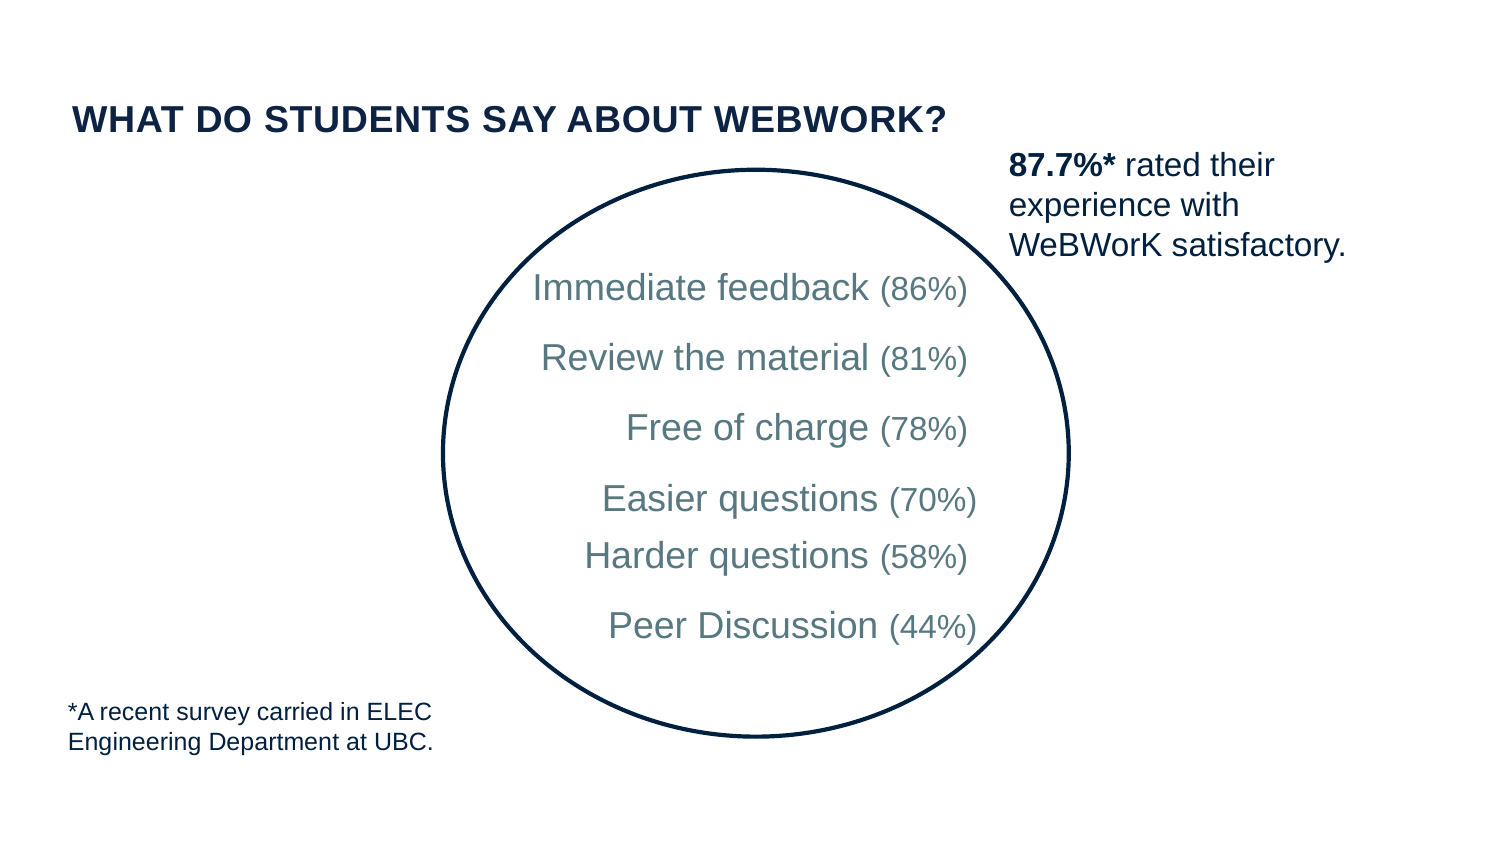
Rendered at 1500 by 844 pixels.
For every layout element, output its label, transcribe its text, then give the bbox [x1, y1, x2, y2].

list What do students say about WeBWorK? [72, 67, 1329, 170]
text_box *A recent survey carried in ELEC Engineering Department at UBC. [53, 688, 488, 763]
text_box Immediate feedback (86%) Review the material (81%) Free of charge (78%) Easier questions (70%) Harder questions (58%) Peer Discussion (44%) [430, 255, 993, 654]
text_box 87.7%* rated their experience with WeBWorK satisfactory. [993, 135, 1396, 271]
text_box [993, 271, 1071, 642]
text_box [531, 654, 980, 739]
text_box [529, 167, 983, 255]
